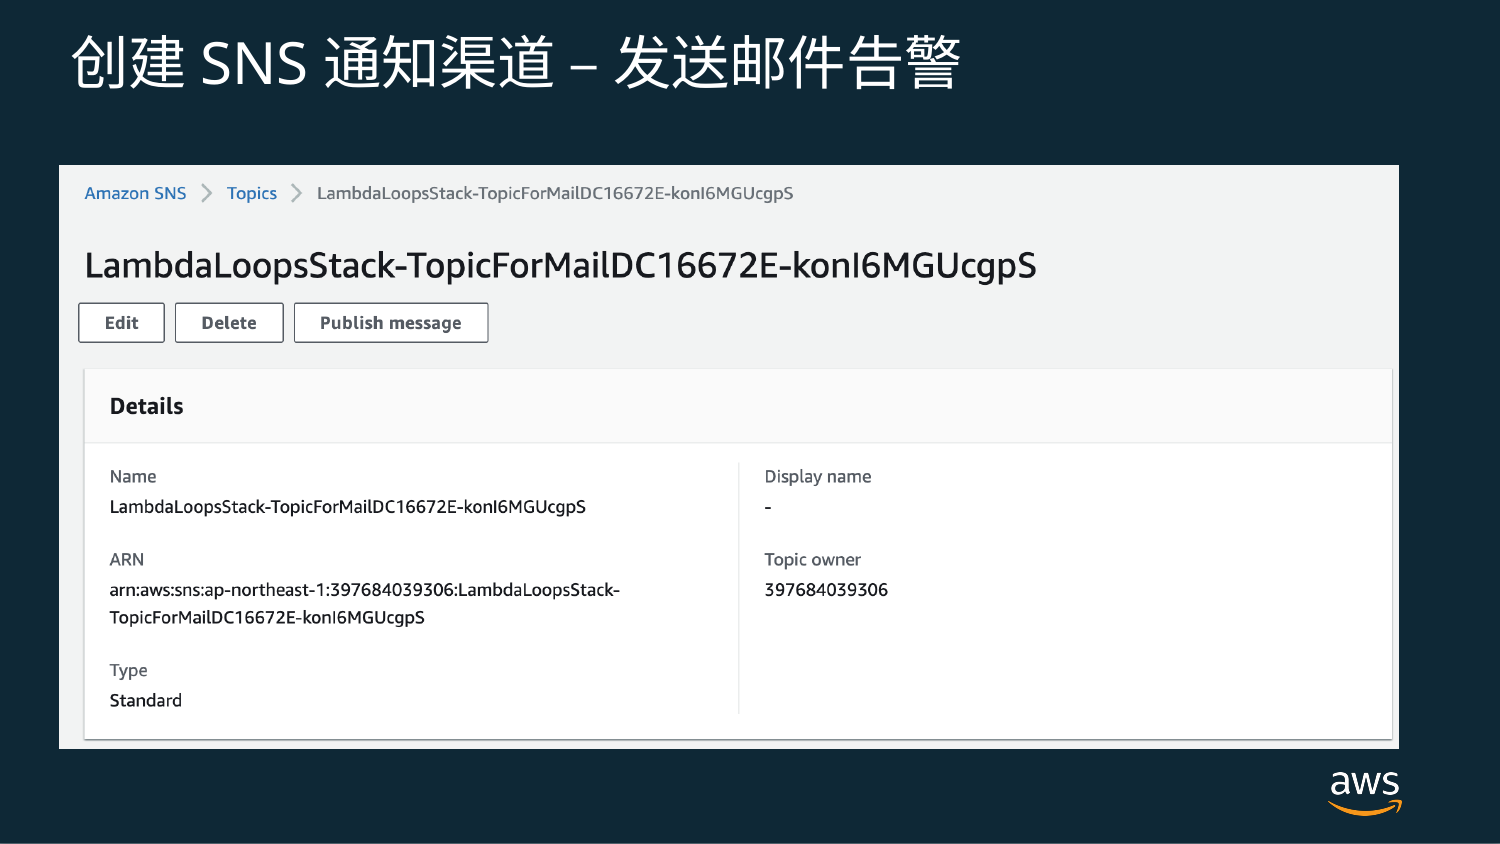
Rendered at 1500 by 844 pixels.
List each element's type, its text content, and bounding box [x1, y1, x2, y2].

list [59, 165, 1399, 749]
title 创建SNS通知渠道 – 发送邮件告警 [55, 18, 1402, 109]
picture [1328, 772, 1402, 816]
